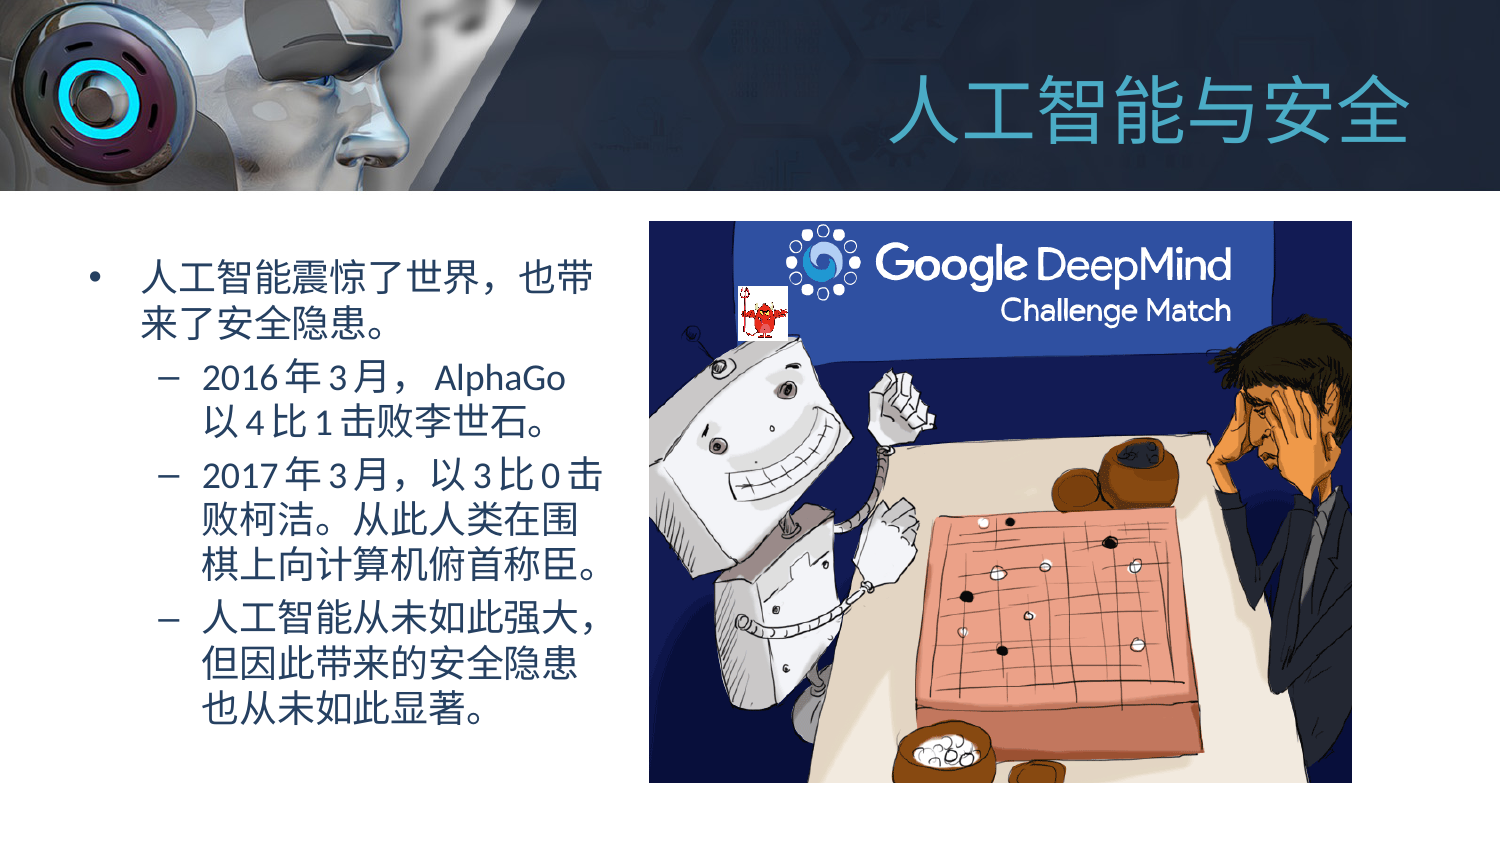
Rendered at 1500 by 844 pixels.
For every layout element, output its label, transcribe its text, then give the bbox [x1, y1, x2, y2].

picture [0, 0, 1500, 844]
title 人工智能与安全 [73, 46, 1427, 172]
list 人工智能震惊了世界，也带来了安全隐患。 2016年3月，AlphaGo以4比1击败李世石。 2017年3月，以3比0击败柯洁。从此人类在围棋上向计算机俯首称臣。 人工智能从未如此强大，但因此带来的安全隐患也从未如此显著。 [73, 246, 625, 773]
